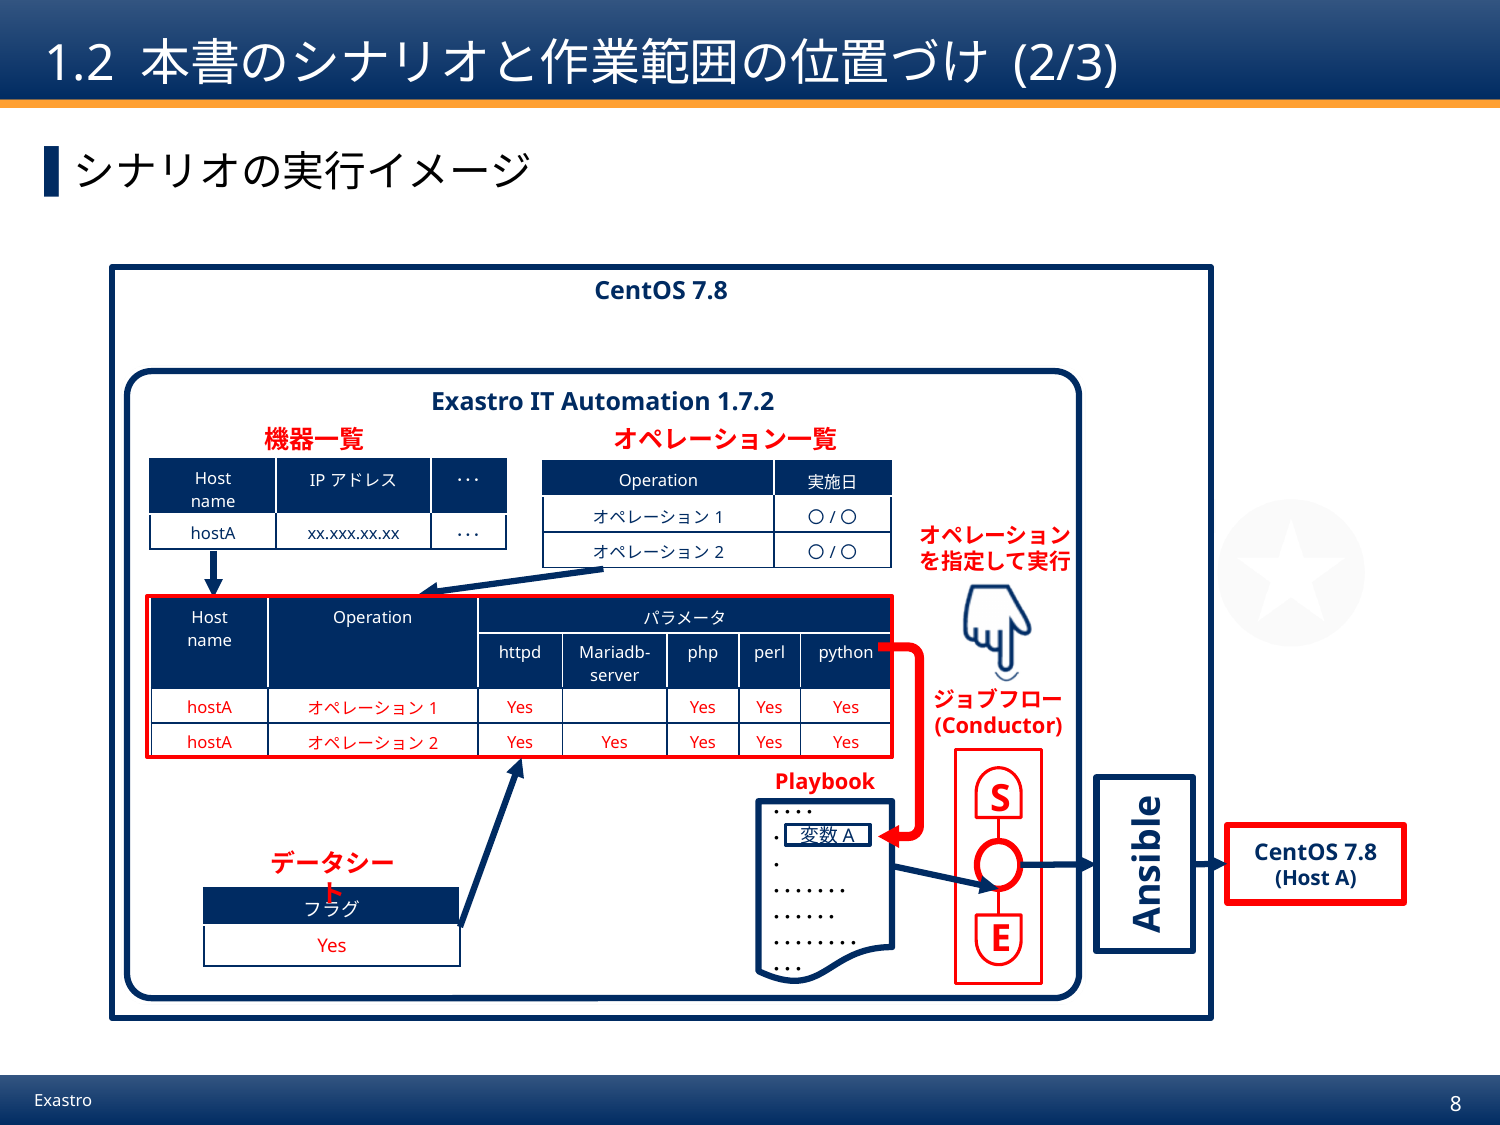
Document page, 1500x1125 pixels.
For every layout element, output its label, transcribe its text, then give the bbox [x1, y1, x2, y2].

table_cell 〇/〇 [775, 533, 890, 567]
text_box CentOS 7.8 [112, 267, 1211, 1018]
text_box Ansible [1096, 777, 1194, 952]
table_cell オペレーション1 [544, 497, 773, 531]
table_cell オペレーション2 [544, 533, 773, 567]
table_header Operation [544, 462, 773, 495]
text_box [756, 759, 893, 993]
text_box [1021, 866, 1086, 870]
text_box オペレーション一覧 [598, 416, 853, 461]
table_header フラグ [205, 889, 454, 924]
list シナリオの実行イメージ [29, 137, 1471, 1059]
table_header Host name [151, 460, 275, 513]
text_box [912, 867, 977, 873]
text_box [897, 825, 907, 848]
text_box CentOS 7.8 (Host A) [1227, 825, 1405, 903]
text_box Exastro IT Automation 1.7.2 [127, 371, 1080, 999]
text_box [878, 642, 904, 652]
table_cell 〇/〇 [775, 497, 890, 531]
table_header 実施日 [775, 462, 890, 495]
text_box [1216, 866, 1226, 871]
table_cell ･･･ [432, 515, 505, 548]
picture [0, 0, 1500, 1125]
table_header IPアドレス [277, 460, 430, 513]
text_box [912, 682, 1086, 984]
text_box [418, 568, 604, 595]
table_cell hostA [151, 515, 275, 548]
title 1.2 本書のシナリオと作業範囲の位置づけ (2/3) [29, 18, 1471, 96]
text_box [459, 757, 522, 928]
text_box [909, 513, 1082, 682]
table_cell xx.xxx.xx.xx [277, 515, 430, 548]
table_header ･･･ [432, 460, 505, 513]
text_box 機器一覧 [249, 416, 380, 461]
text_box データシート [255, 840, 412, 915]
table_cell Yes [205, 926, 459, 965]
text_box [145, 594, 894, 759]
